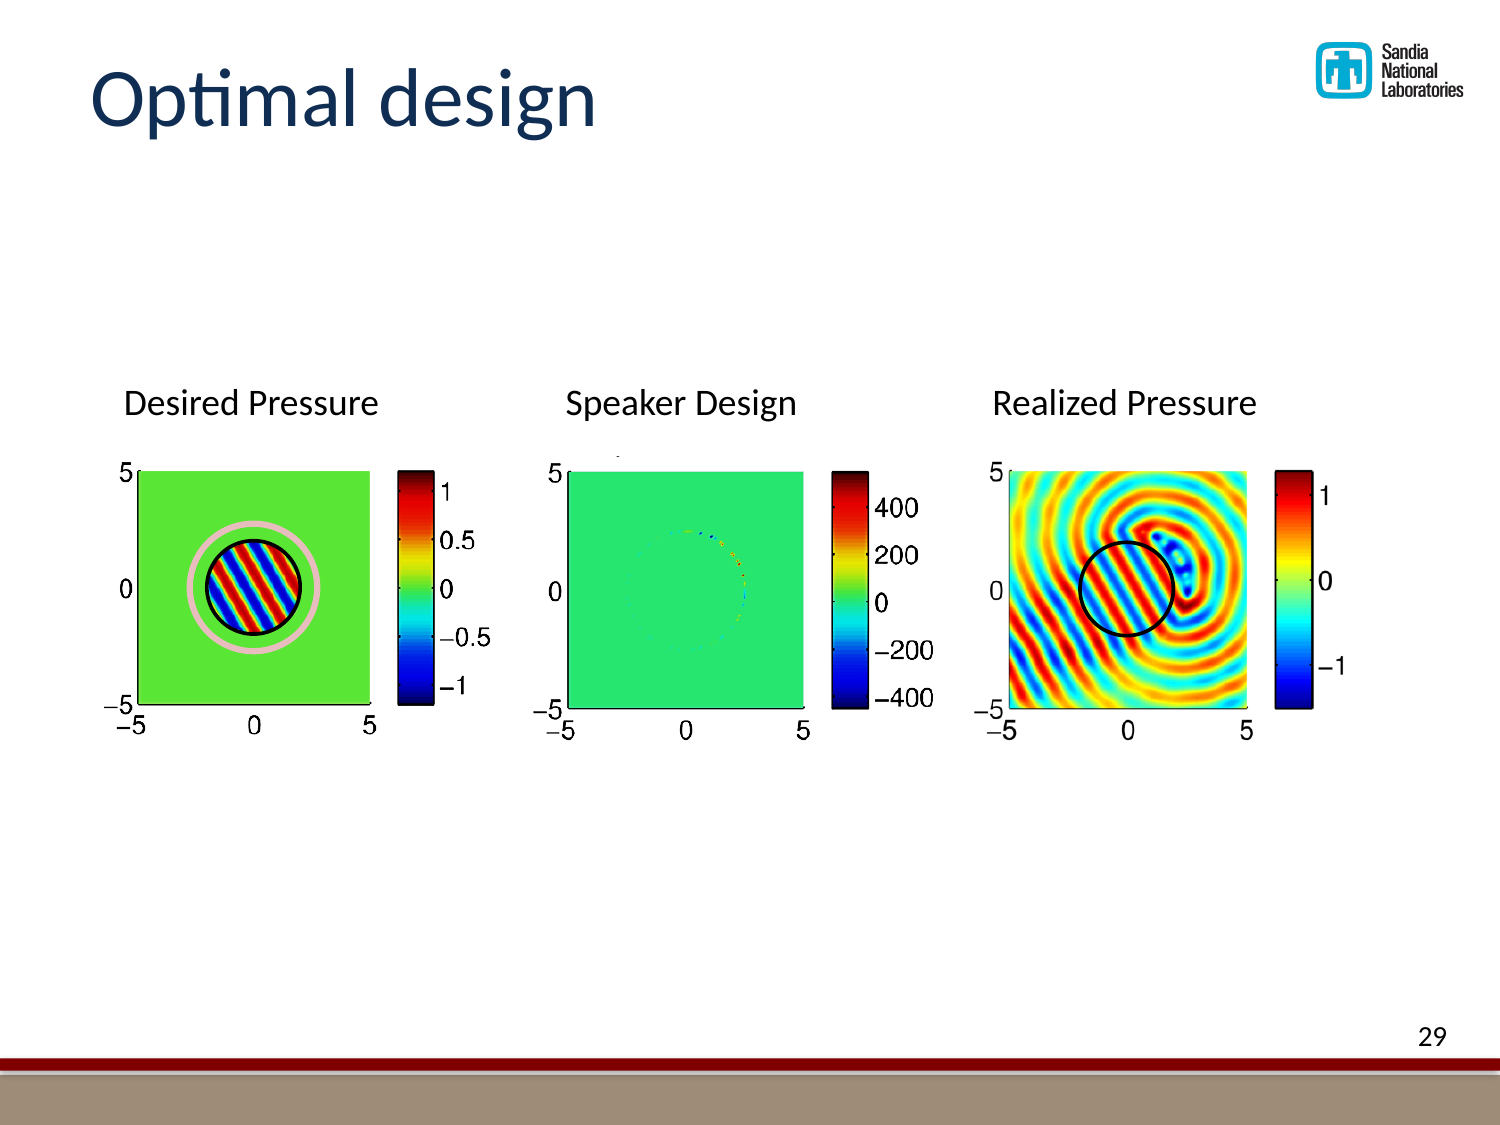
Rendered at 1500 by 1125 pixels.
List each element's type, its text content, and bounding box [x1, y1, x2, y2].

picture [1426, 37, 1467, 105]
picture [61, 456, 1378, 773]
title Optimal design [74, 11, 1426, 175]
slide_number 29 [1362, 1009, 1463, 1072]
text_box [968, 460, 1500, 817]
text_box Desired Pressure Speaker Design Realized Pressure [56, 370, 1455, 724]
